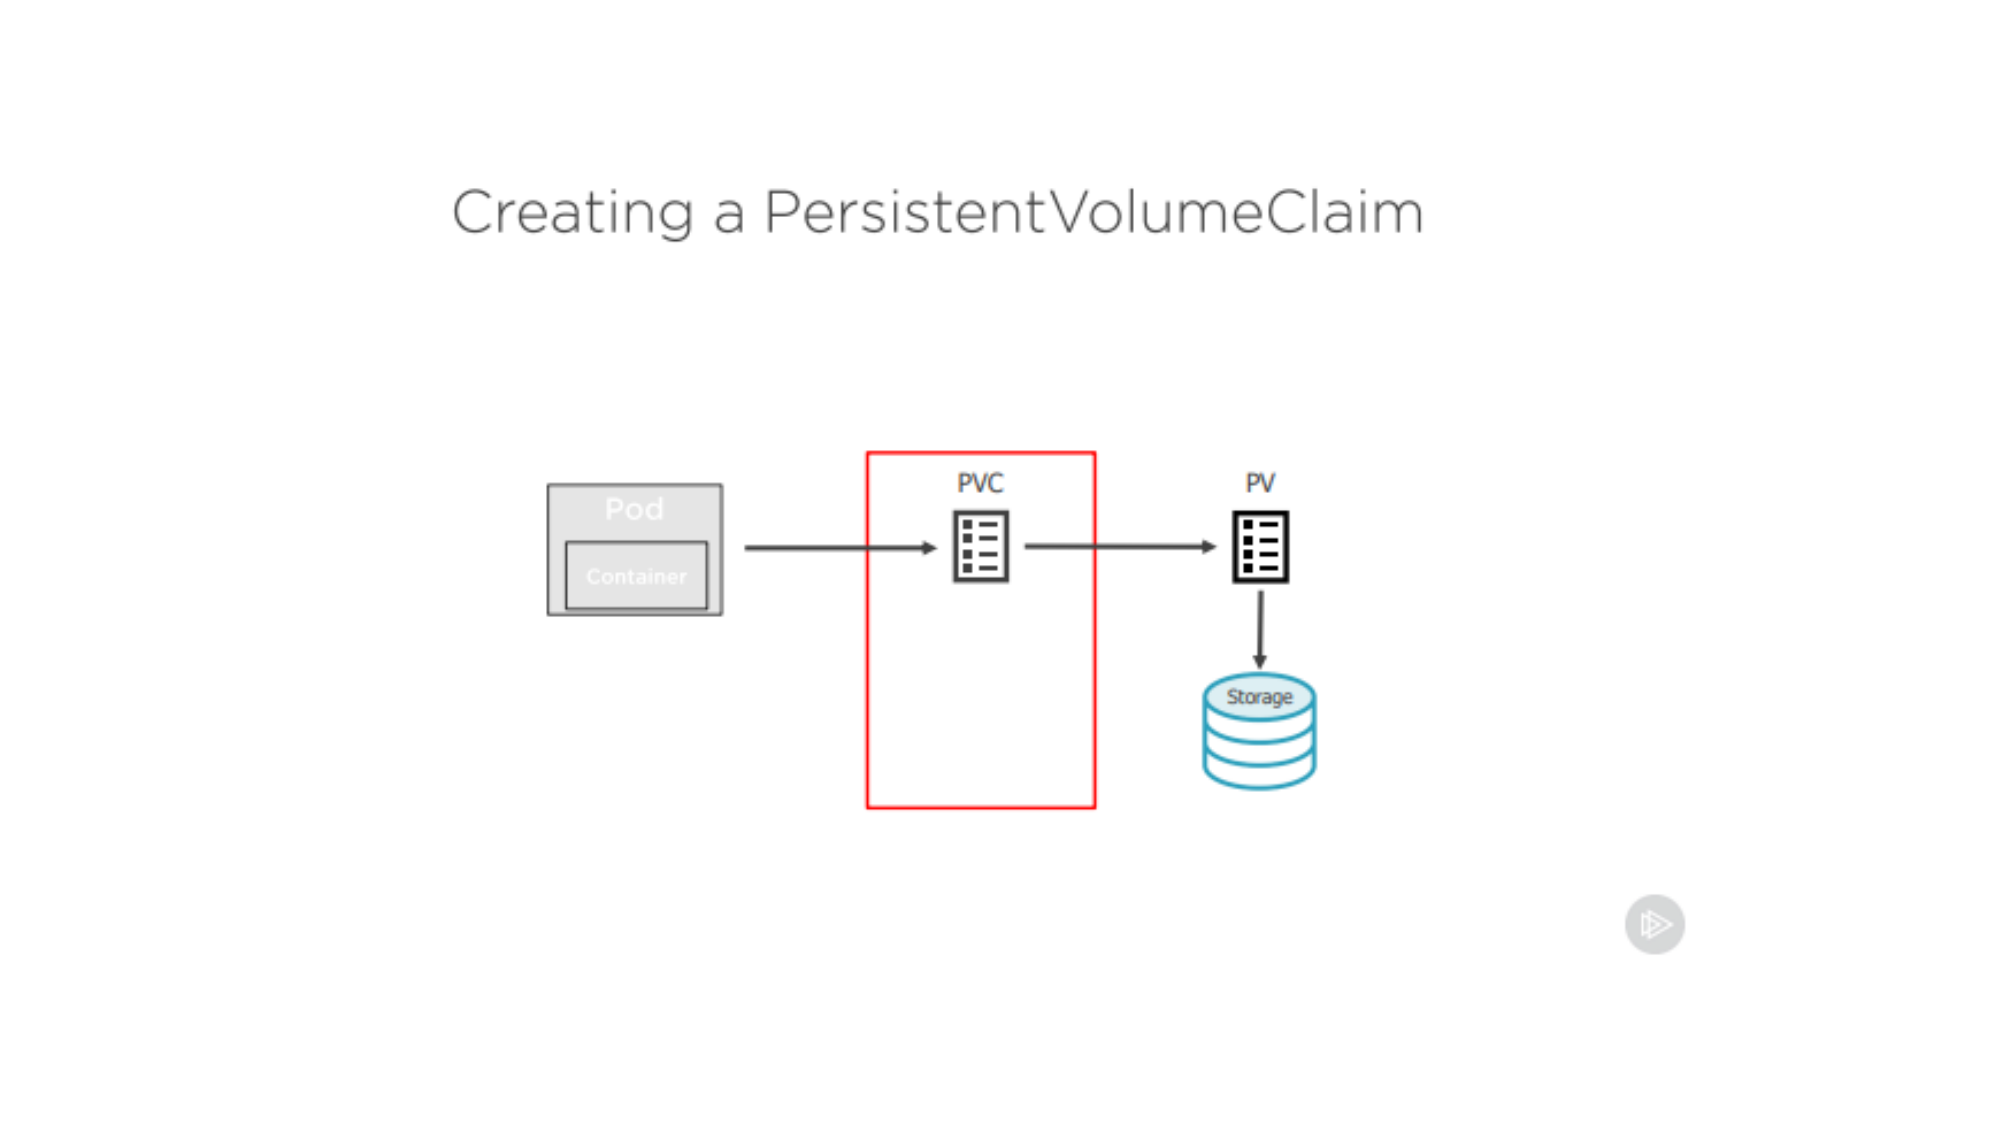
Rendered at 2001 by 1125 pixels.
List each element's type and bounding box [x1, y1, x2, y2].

picture [168, 147, 1711, 978]
